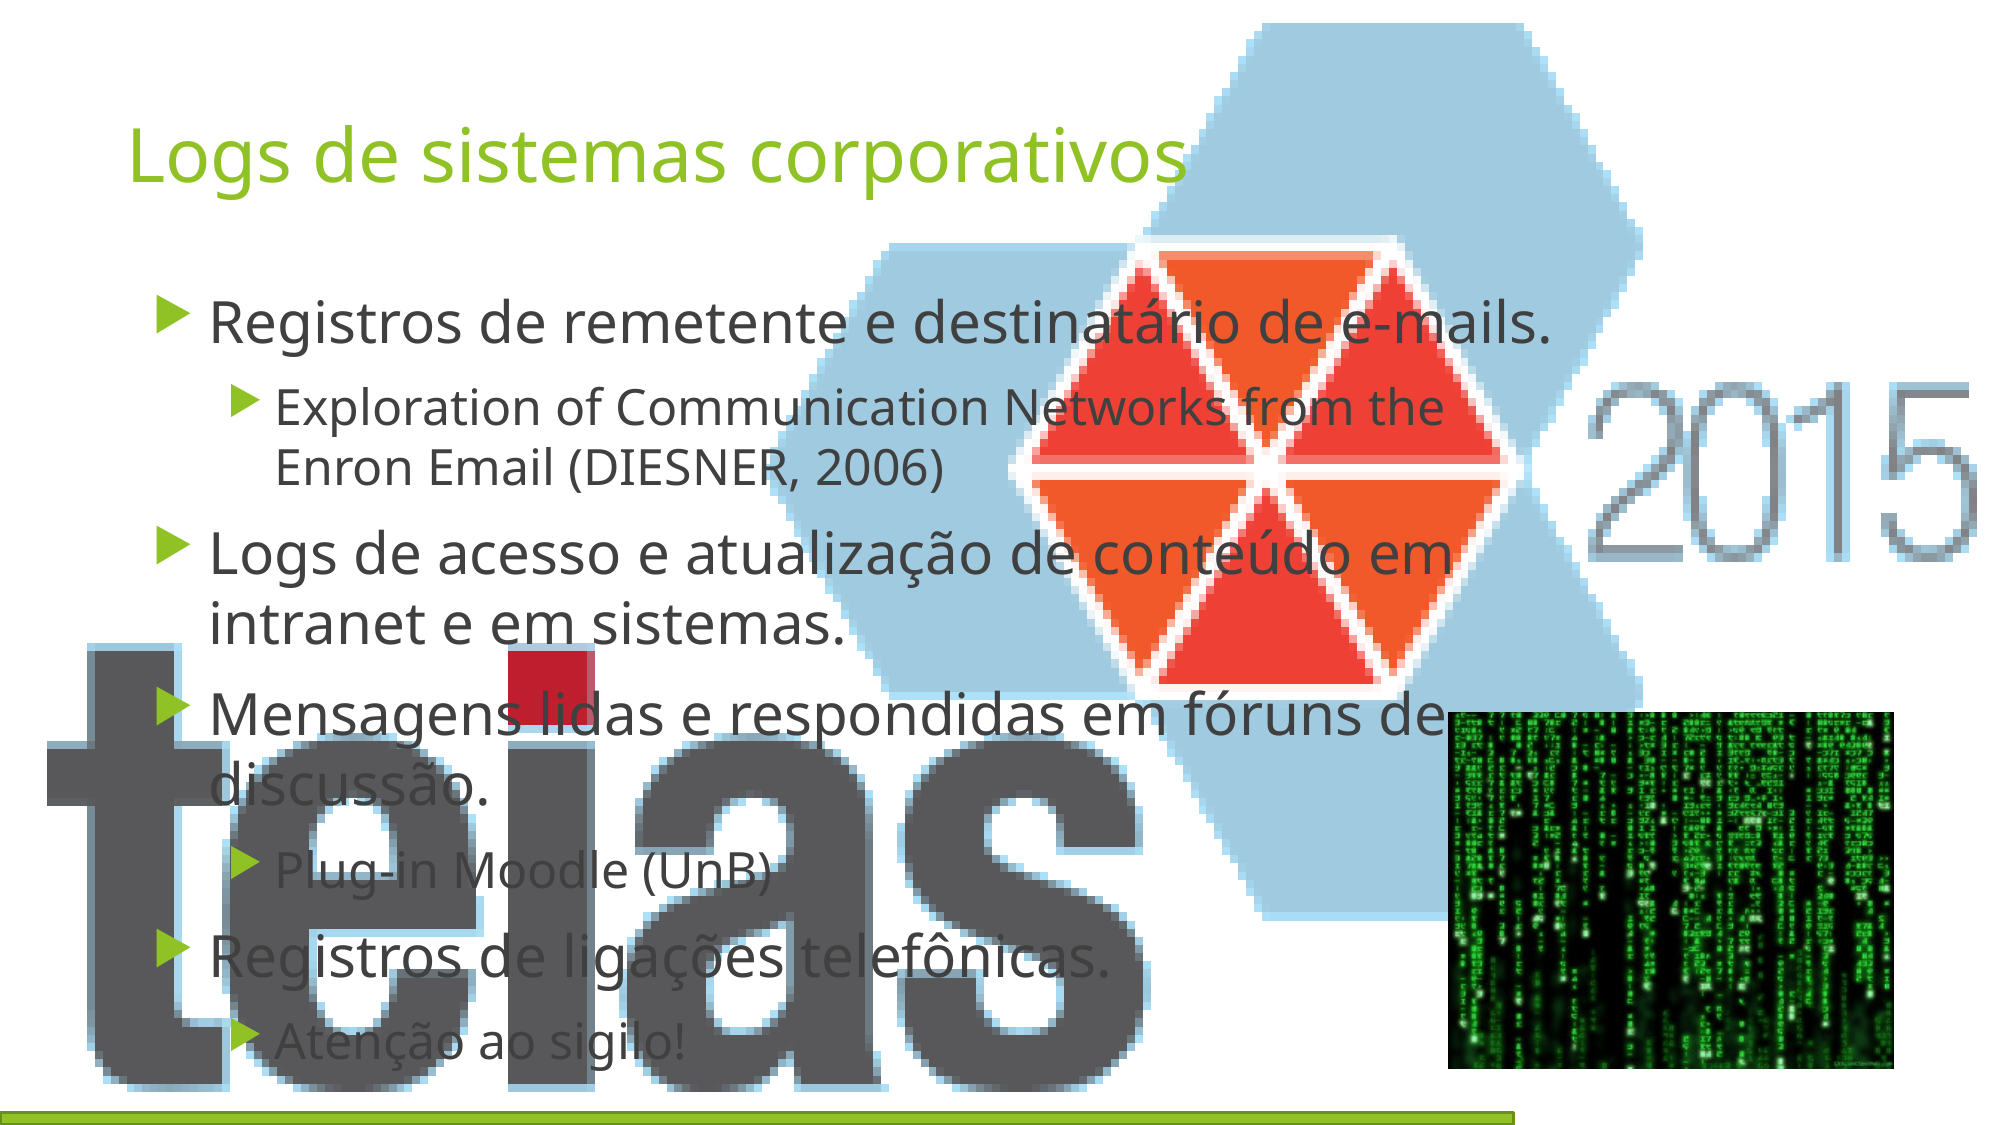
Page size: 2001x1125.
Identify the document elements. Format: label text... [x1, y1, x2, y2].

picture [0, 0, 2001, 1125]
list Registros de remetente e destinatário de e-mails. Exploration of Communication Networks from the Enron Email (DIESNER, 2006) Logs de acesso e atualização de conteúdo em intranet e em sistemas. Mensagens lidas e respondidas em fóruns de discussão. Plug-in Moodle (UnB) Registros de ligações telefônicas. Atenção ao sigilo! [137, 277, 1585, 1103]
text_box [0, 1111, 1515, 1125]
title Logs de sistemas corporativos [111, 99, 1522, 317]
